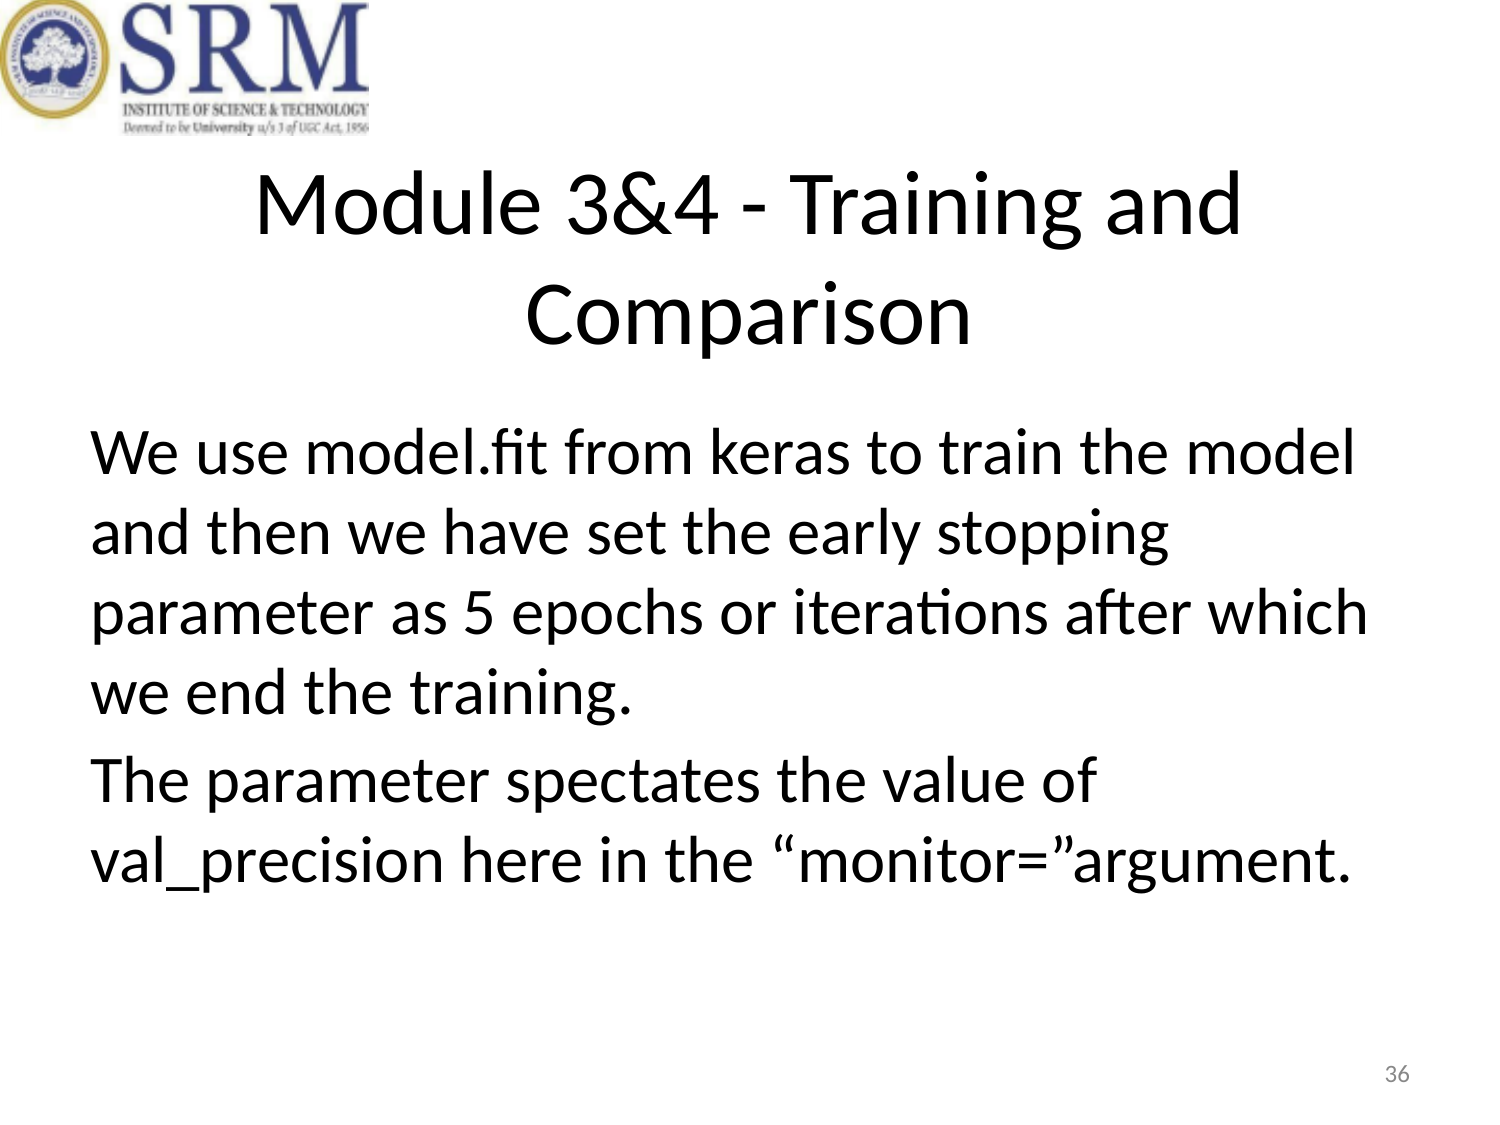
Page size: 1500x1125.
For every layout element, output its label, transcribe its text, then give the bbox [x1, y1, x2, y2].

list We use model.fit from keras to train the model and then we have set the early stopping parameter as 5 epochs or iterations after which we end the training. The parameter spectates the value of val_precision here in the “monitor=”argument. [75, 488, 1425, 1125]
slide_number ‹#› [1074, 1042, 1425, 1103]
picture [0, 0, 369, 137]
text_box Module 3&4 - Training and Comparison [66, 127, 1434, 488]
